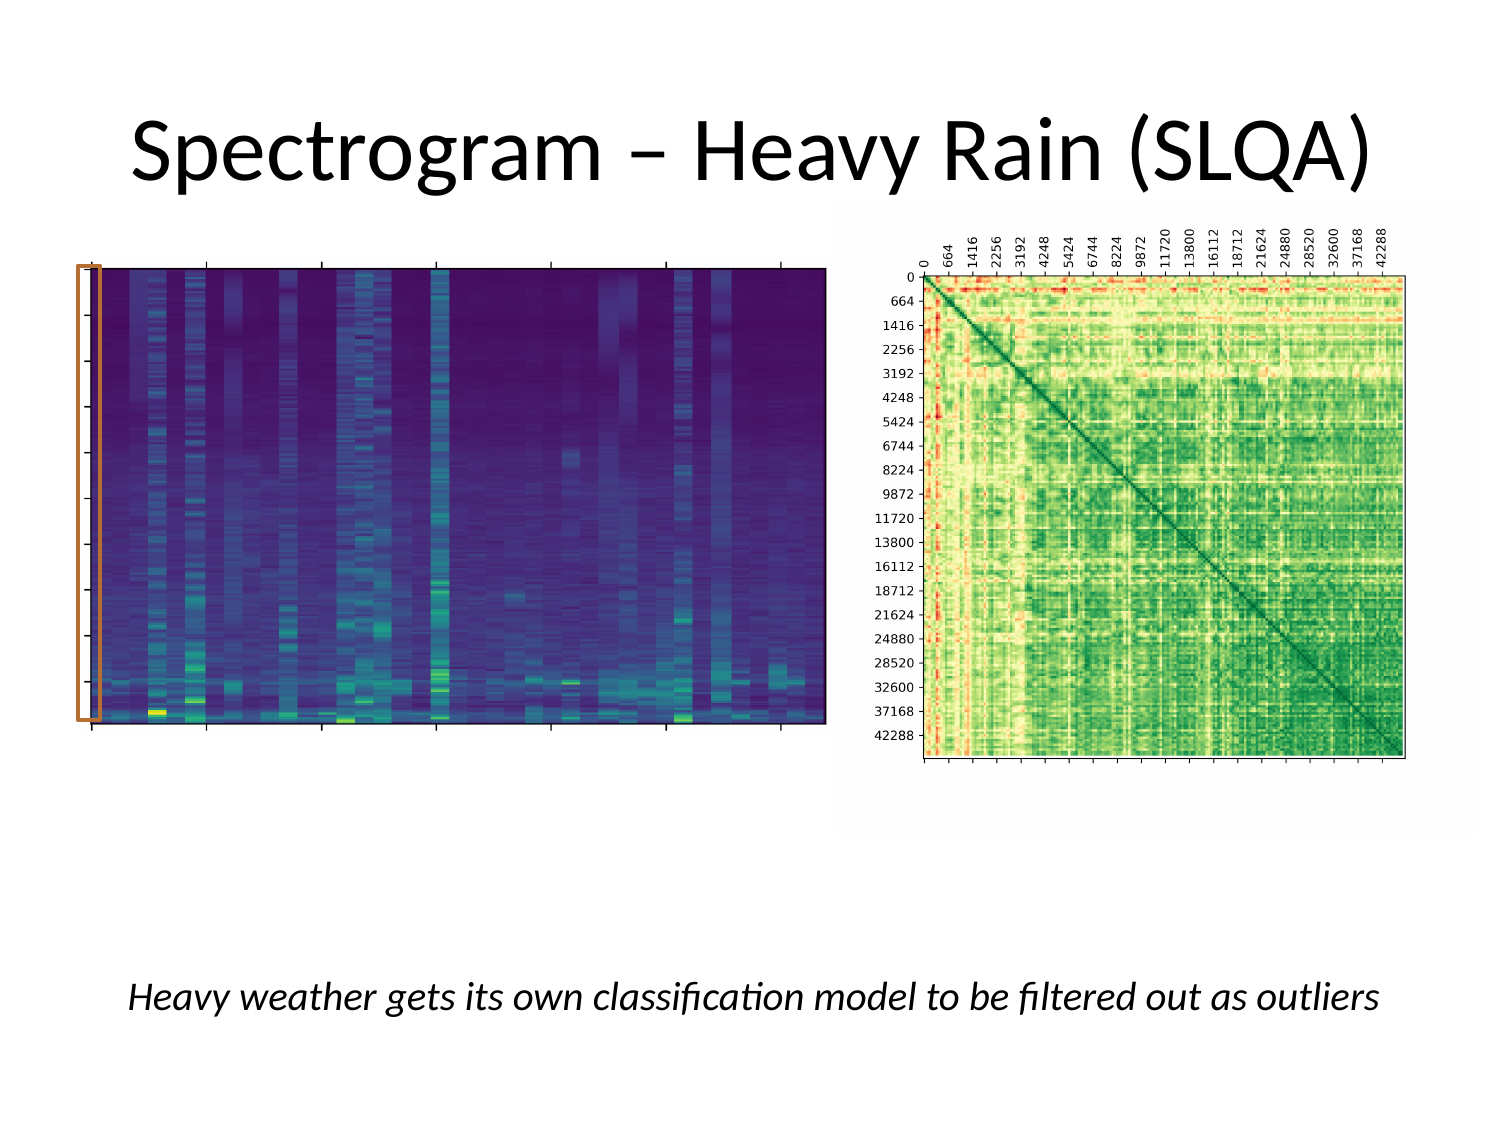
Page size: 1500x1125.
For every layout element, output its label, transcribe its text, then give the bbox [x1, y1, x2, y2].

list Heavy weather gets its own classification model to be filtered out as outliers [112, 962, 1425, 1028]
title Spectrogram – Heavy Rain (SLQA) [78, 50, 1429, 238]
picture [79, 199, 1476, 838]
